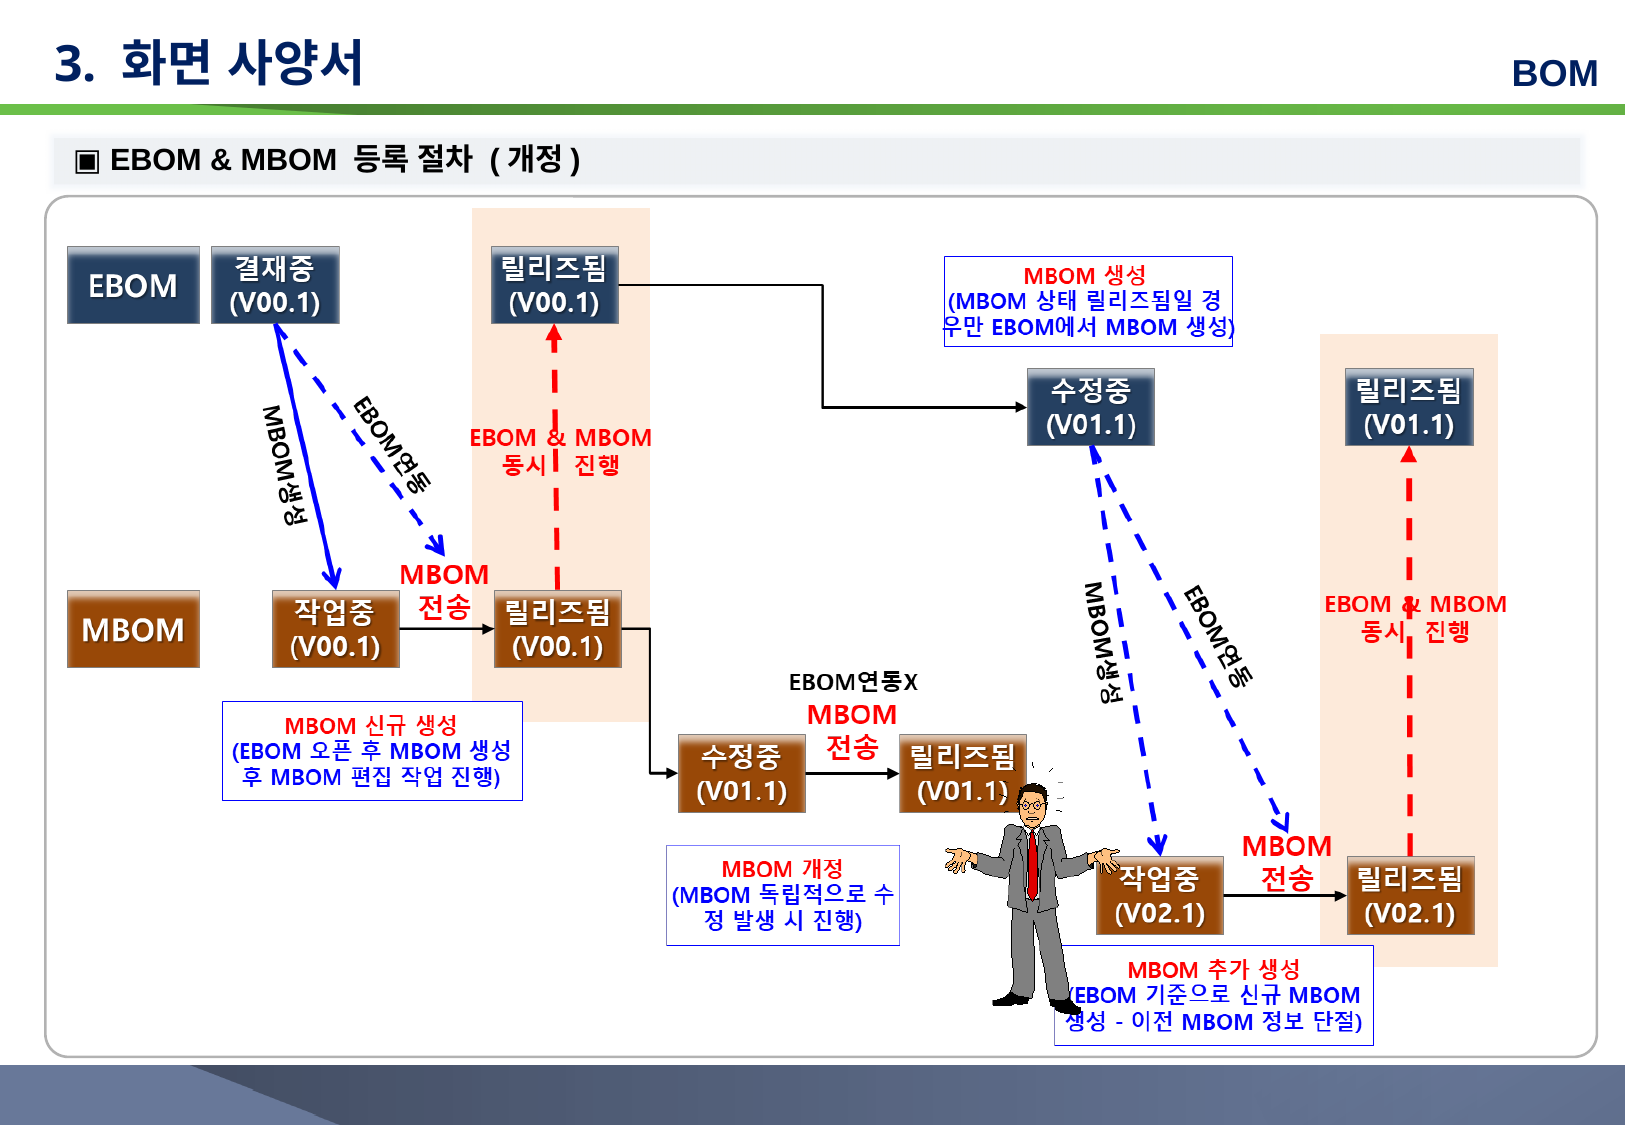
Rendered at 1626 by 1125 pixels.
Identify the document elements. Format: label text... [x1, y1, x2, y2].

text_box [43, 194, 1600, 1060]
text_box BOM [1249, 42, 1600, 100]
picture [60, 207, 1521, 1047]
text_box ▣ EBOM & MBOM 등록 절차 (개정) [72, 140, 1593, 185]
picture [0, 104, 1625, 115]
title 3. 화면 사양서 [54, 33, 1462, 91]
text_box [52, 136, 1582, 186]
